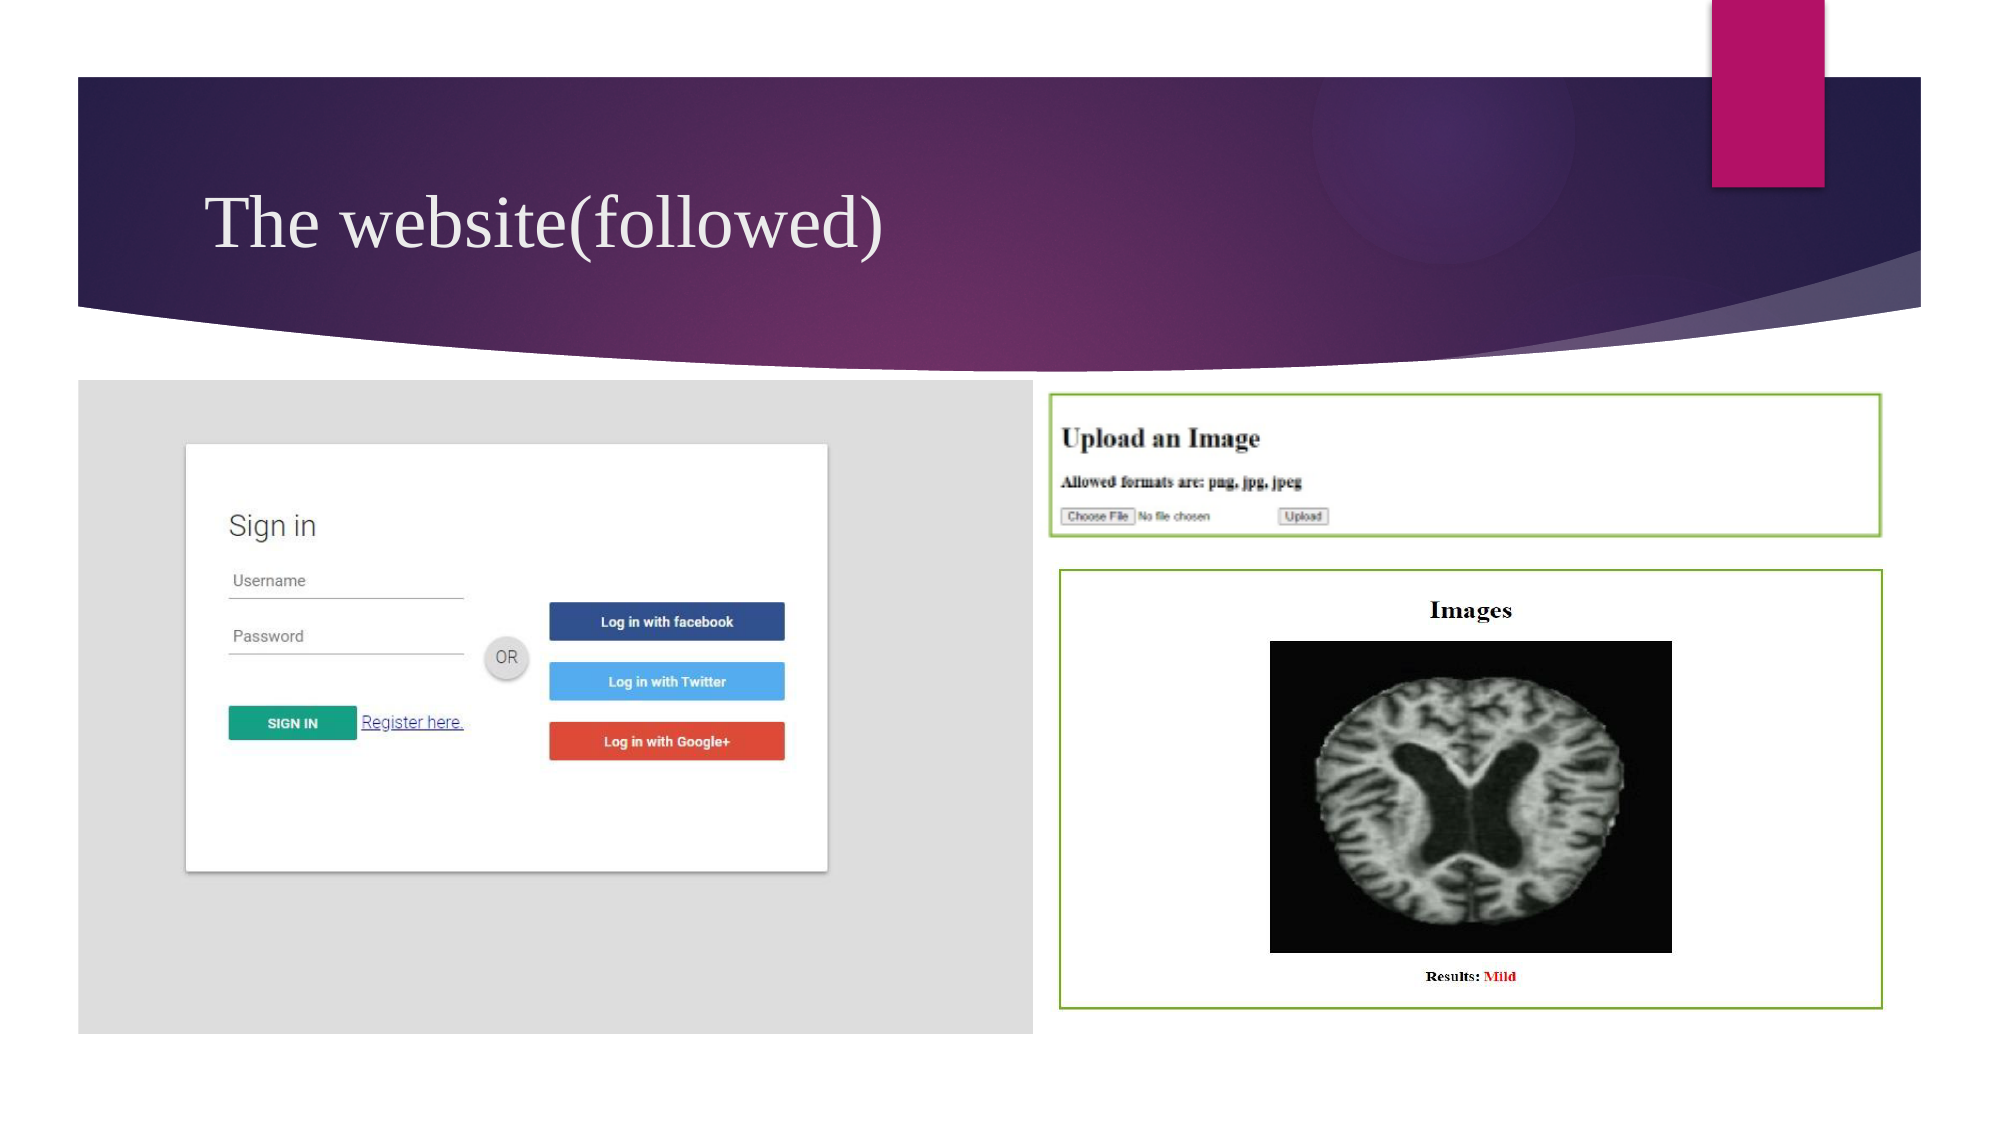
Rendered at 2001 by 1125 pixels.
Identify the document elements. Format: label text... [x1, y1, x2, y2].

picture [78, 380, 1903, 1035]
text_box The website(followed) [189, 159, 1627, 276]
